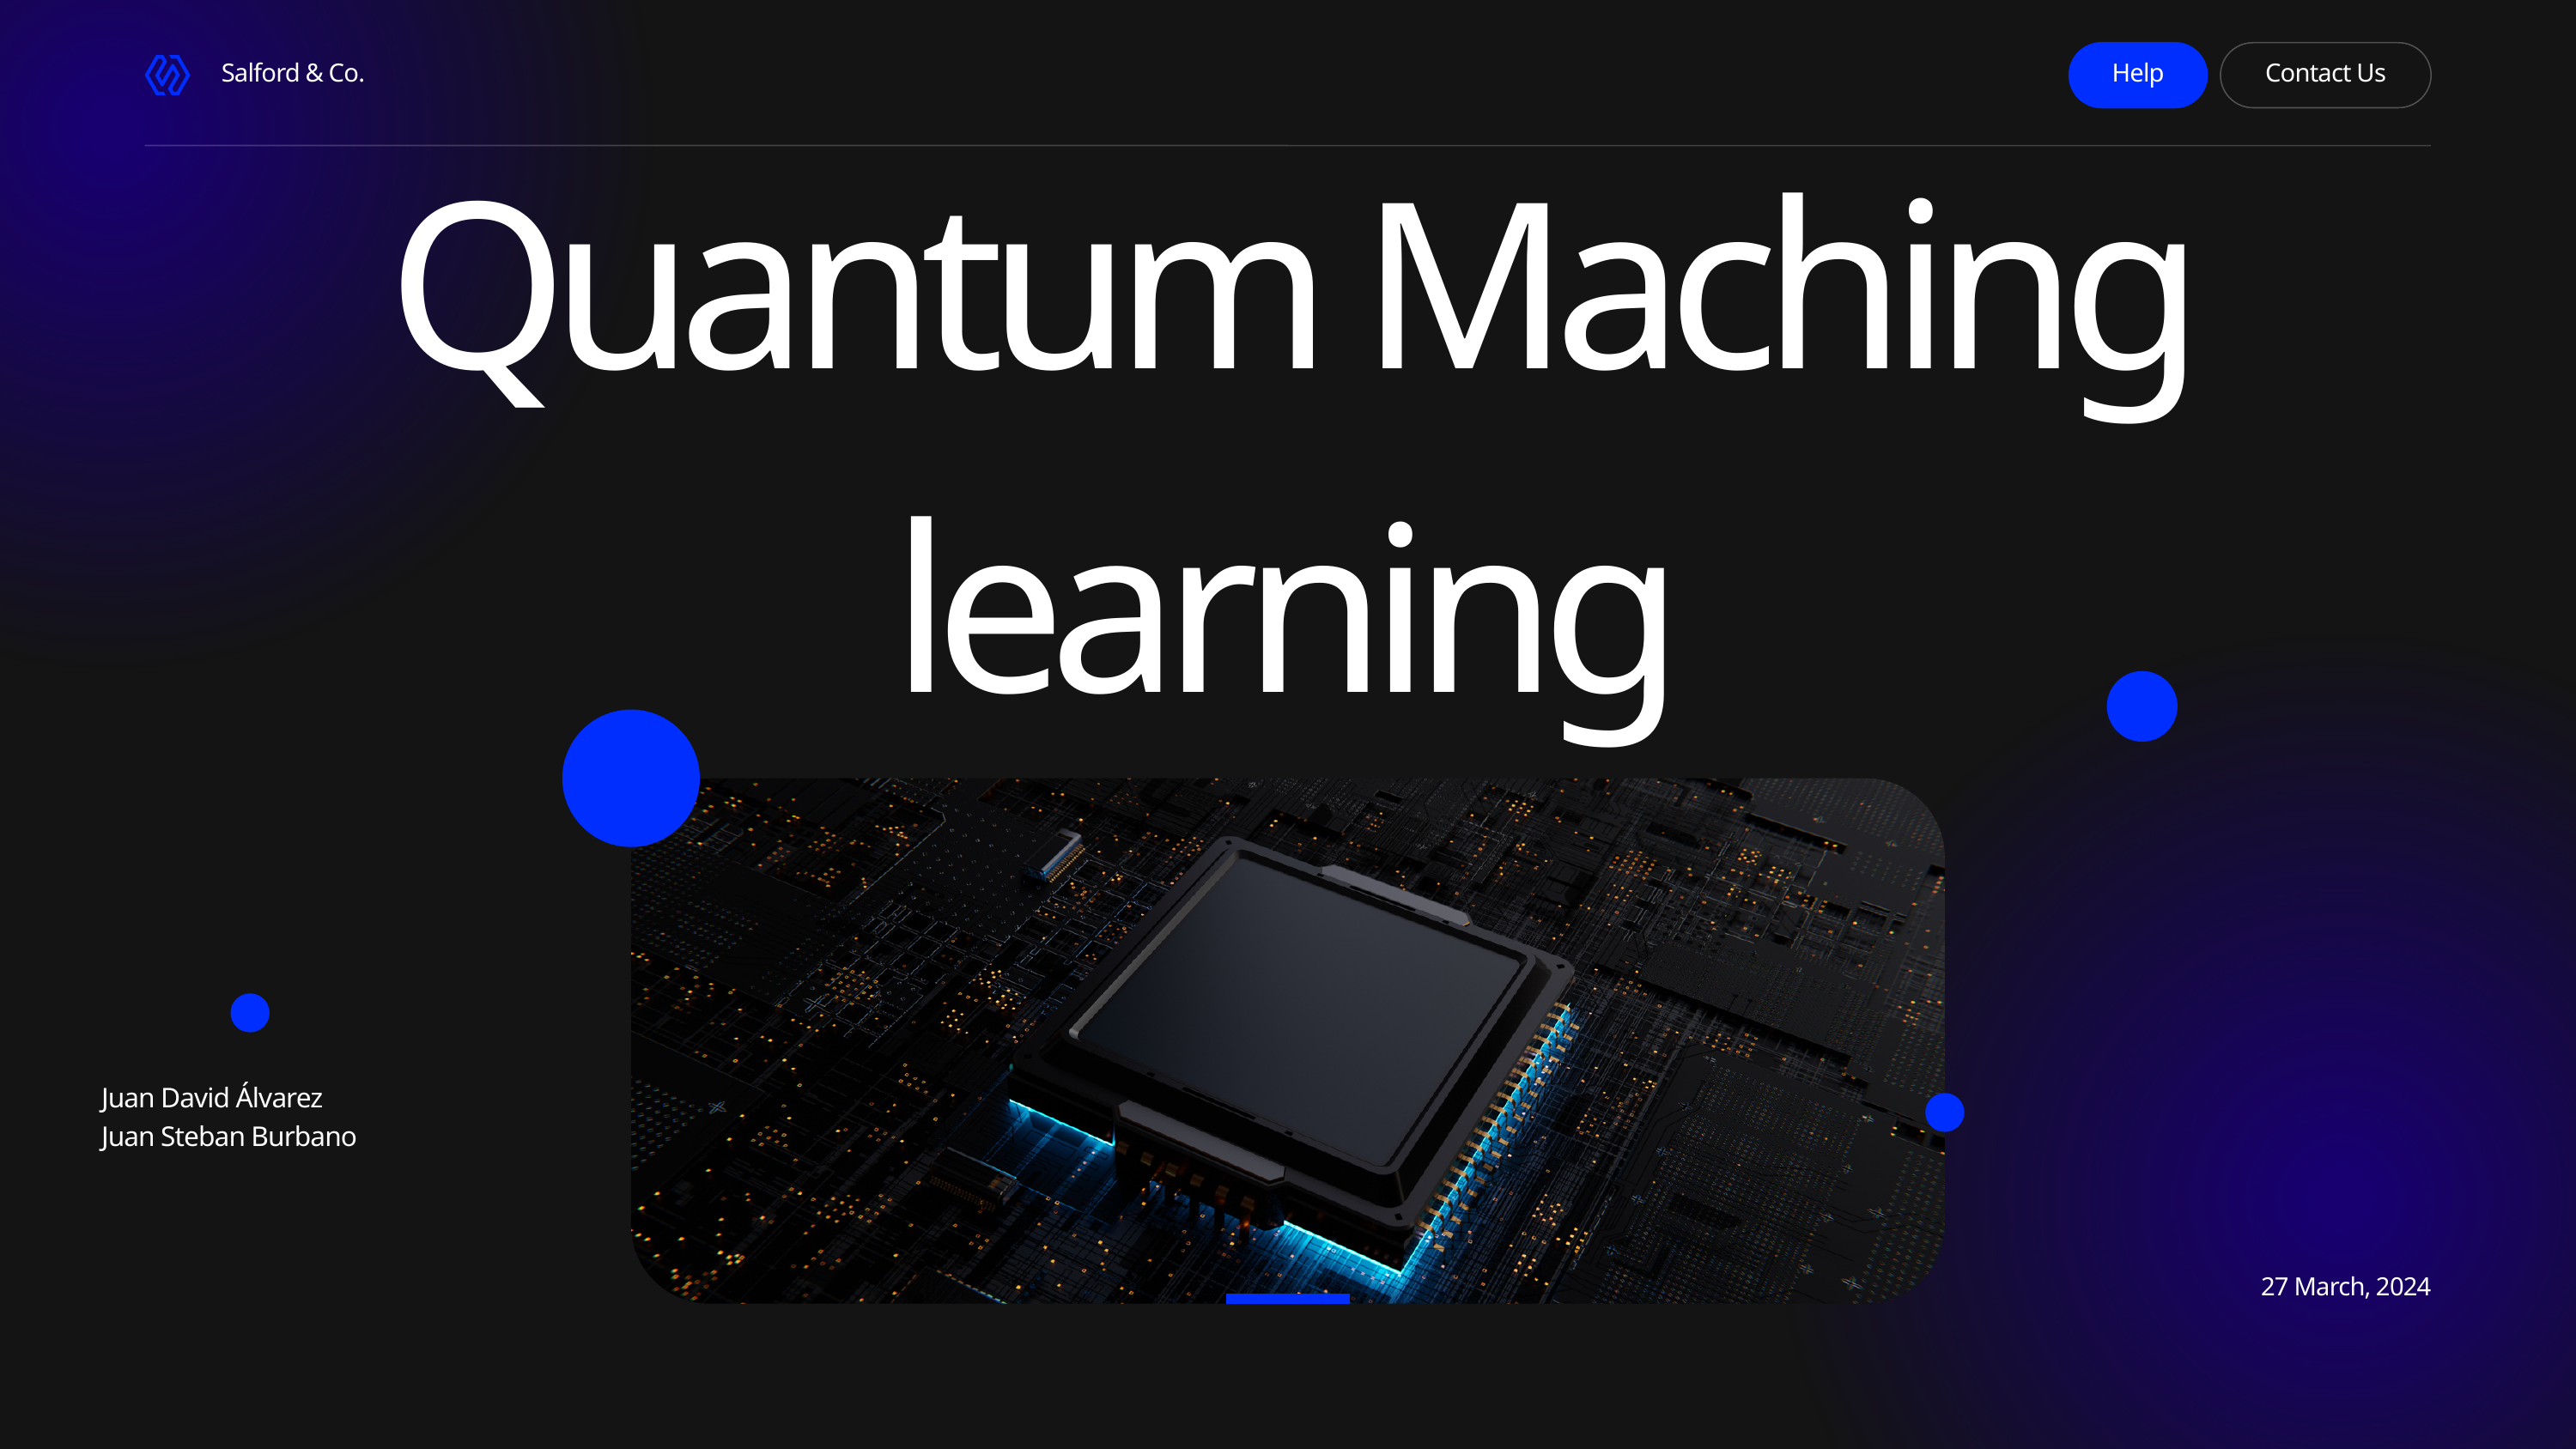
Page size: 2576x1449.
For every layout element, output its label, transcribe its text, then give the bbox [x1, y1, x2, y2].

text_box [1226, 1293, 1350, 1304]
text_box [1718, 577, 2576, 1449]
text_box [562, 709, 701, 847]
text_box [1924, 1093, 1965, 1132]
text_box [2220, 42, 2432, 108]
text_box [230, 992, 270, 1033]
text_box Quantum Maching learning [183, 91, 2393, 739]
text_box Salford & Co. [221, 52, 443, 88]
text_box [630, 778, 1946, 1304]
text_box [2106, 670, 2178, 743]
text_box [0, 0, 709, 724]
text_box 27 March, 2024 [2209, 1265, 2432, 1301]
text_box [2069, 42, 2208, 108]
text_box Juan David Álvarez Juan Steban Burbano [101, 1075, 425, 1152]
text_box [144, 55, 191, 95]
